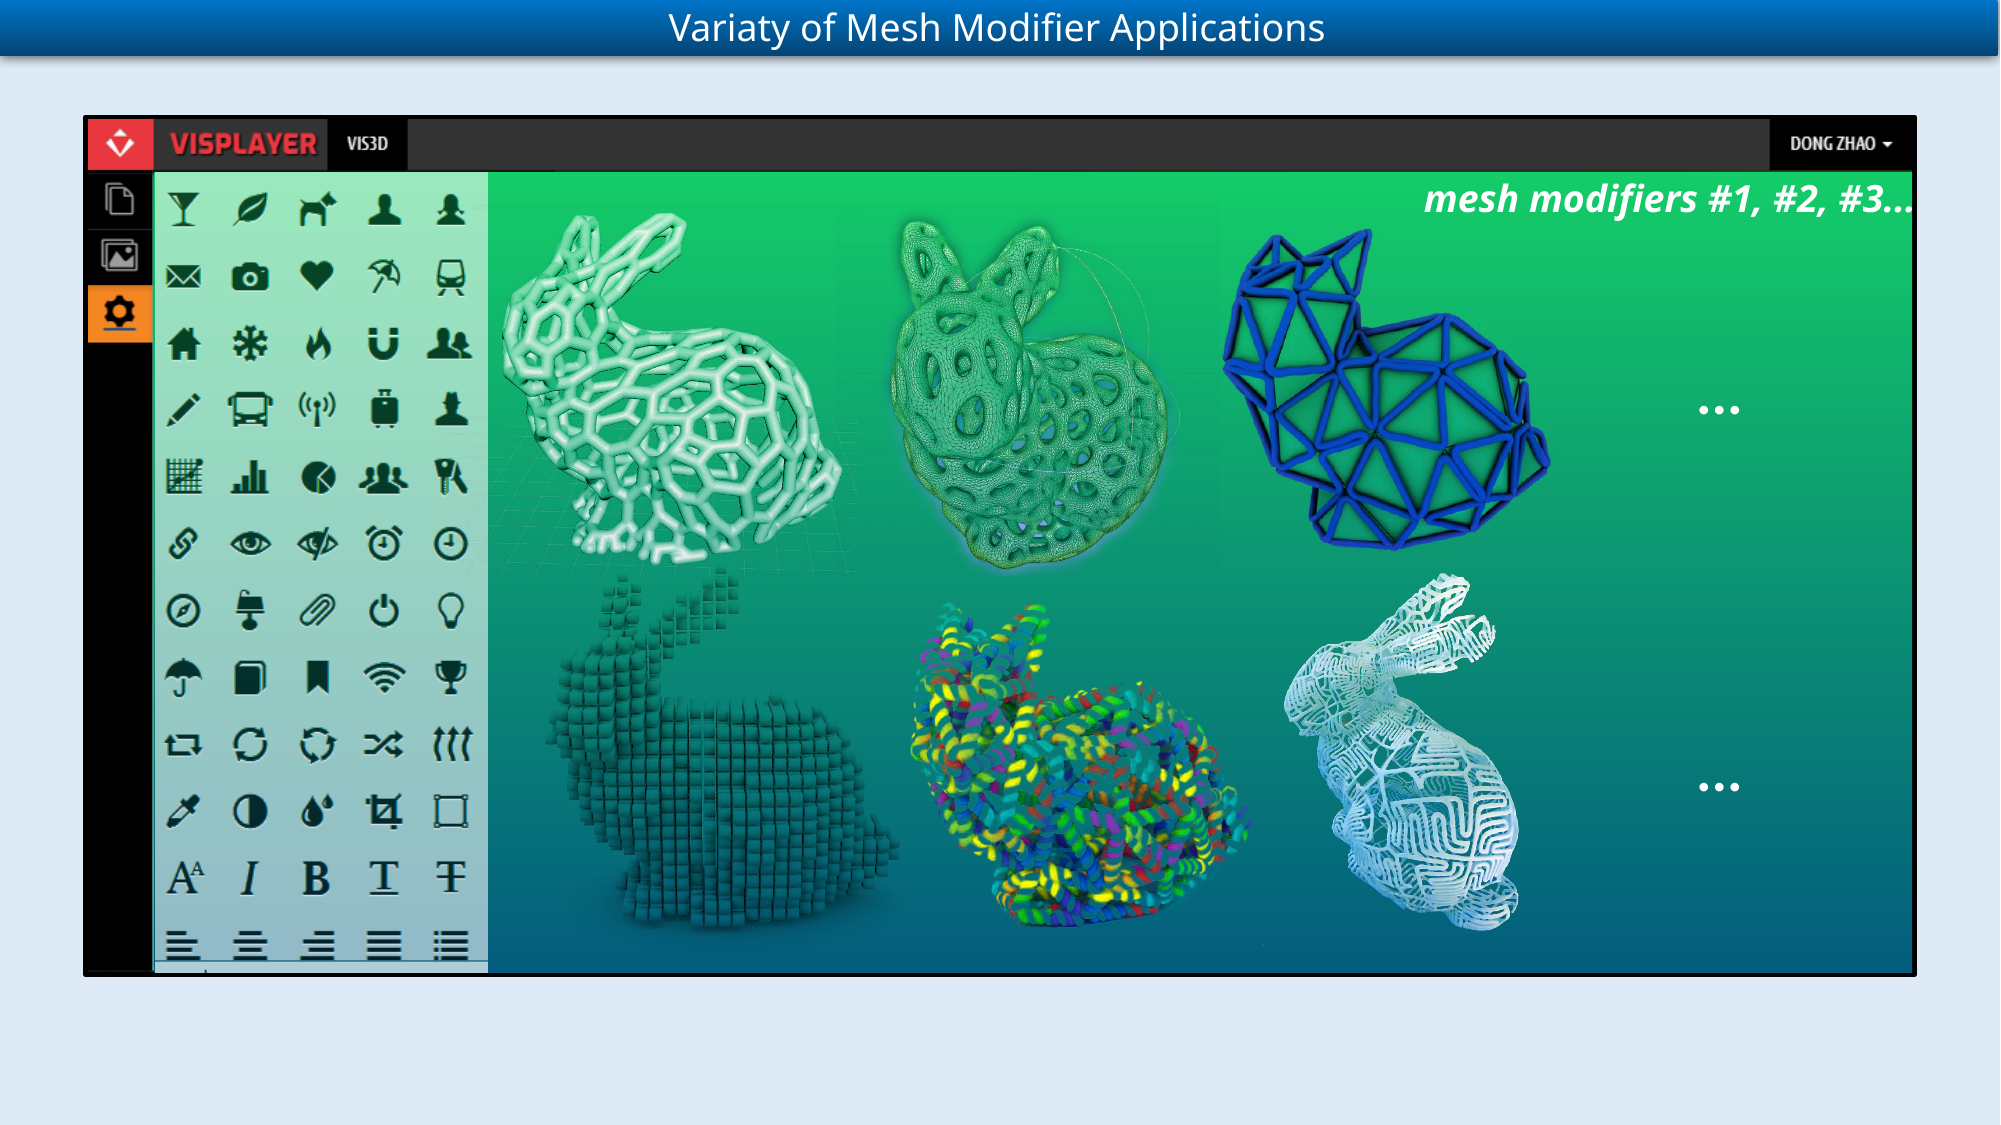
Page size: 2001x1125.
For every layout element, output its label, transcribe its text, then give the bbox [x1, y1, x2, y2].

picture [88, 119, 1912, 985]
text_box Variaty of Mesh Modifier Applications [0, 0, 1998, 56]
text_box ... [1681, 348, 1758, 434]
text_box mesh modifiers #1, #2, #3... [1409, 167, 1932, 228]
text_box ... [1681, 725, 1758, 811]
picture [1084, 917, 1100, 924]
